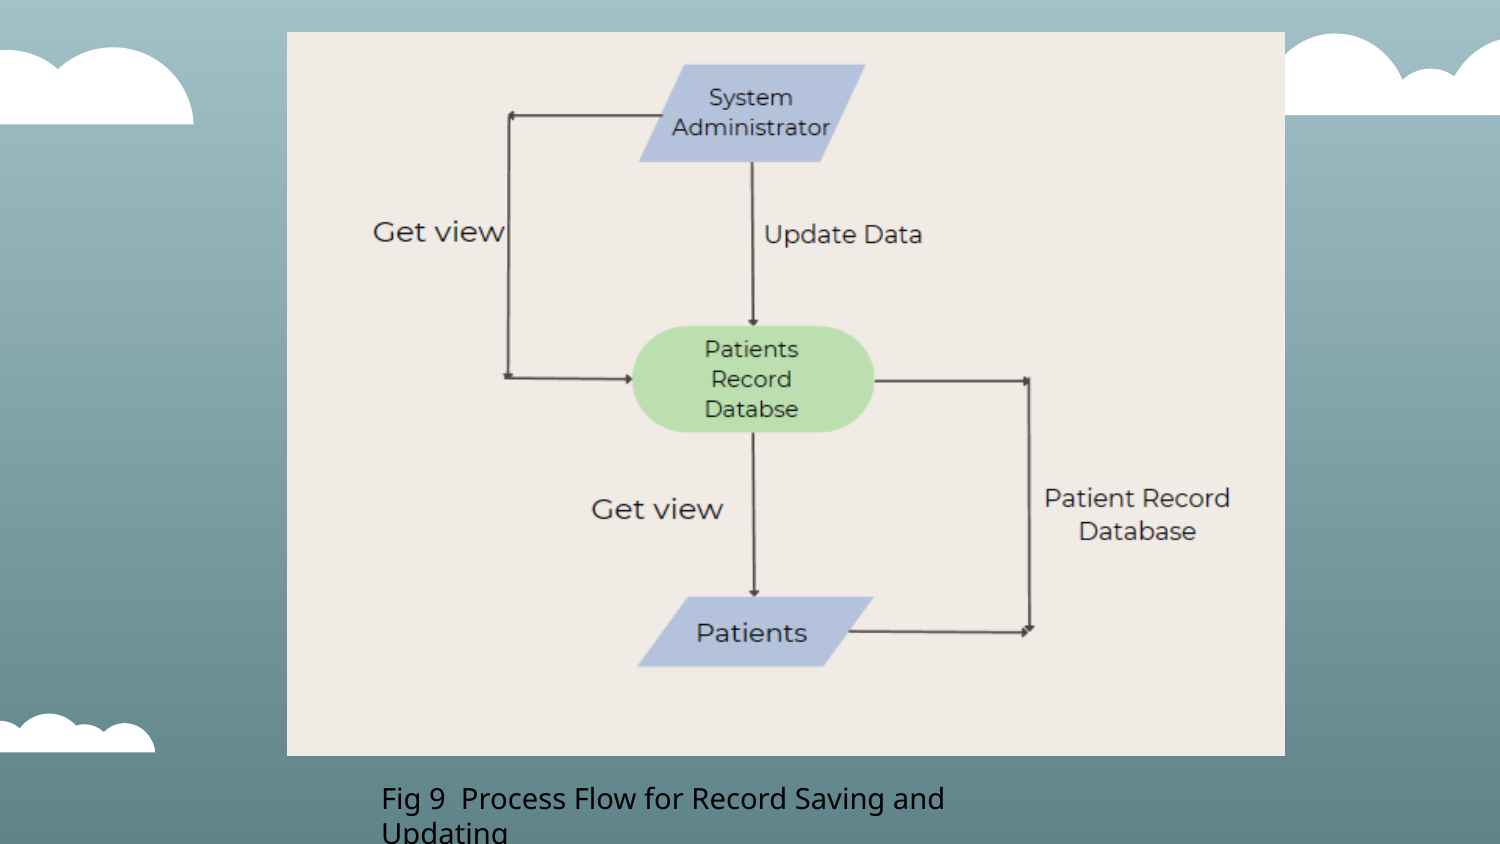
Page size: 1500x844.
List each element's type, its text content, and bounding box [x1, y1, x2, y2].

picture [287, 32, 1285, 756]
text_box Fig 9 Process Flow for Record Saving and Updating [366, 765, 1084, 844]
